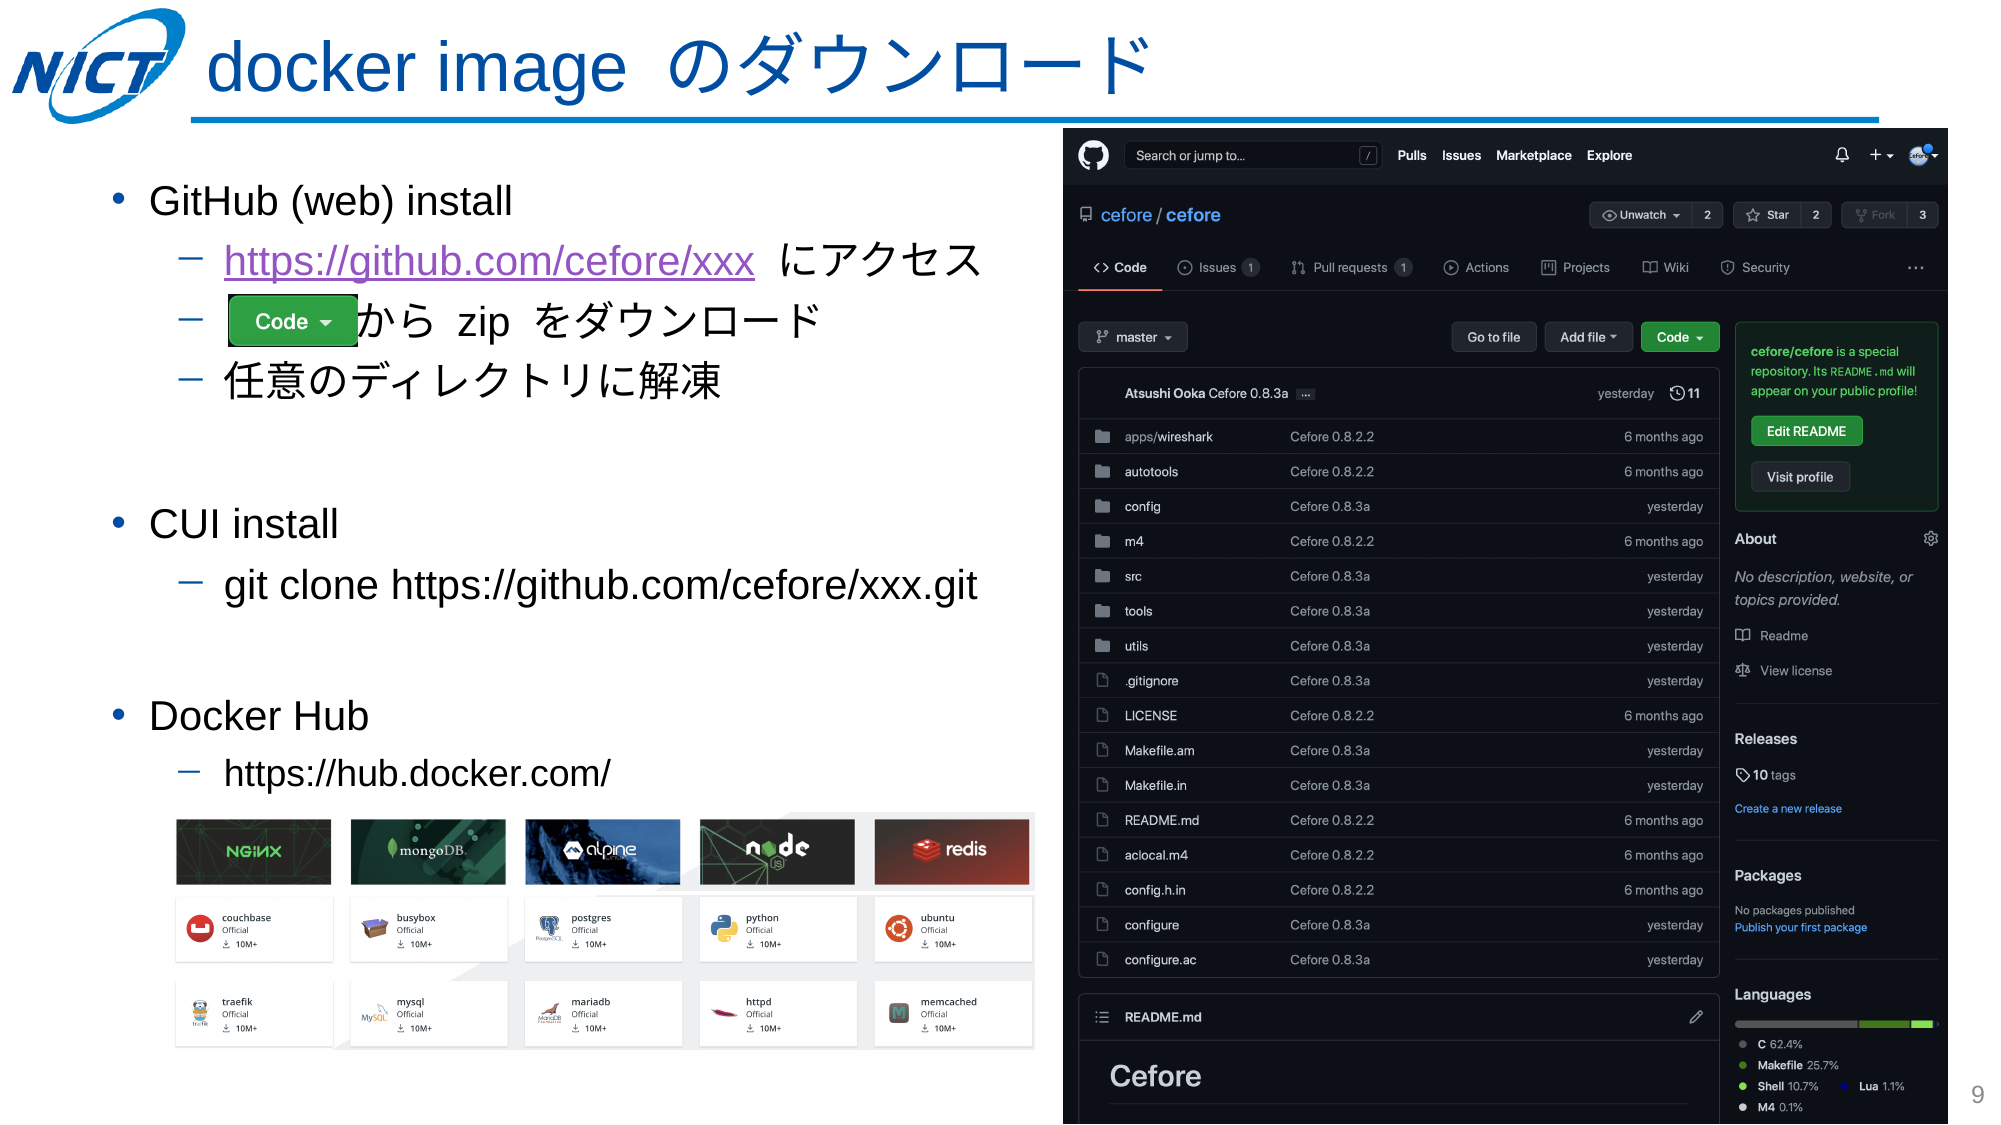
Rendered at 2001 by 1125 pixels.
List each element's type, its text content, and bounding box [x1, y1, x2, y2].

list GitHub (web) install https://github.com/cefore/xxx にアクセス から zip をダウンロード 任意のディレクトリに解凍 CUI install git clone https://github.com/cefore/xxx.git Docker Hub https://hub.docker.com/ [96, 166, 1031, 880]
slide_number 9 [1948, 1063, 2000, 1124]
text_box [170, 812, 1035, 1050]
picture [228, 294, 359, 347]
title docker image のダウンロード [191, 23, 1871, 116]
picture [1063, 128, 1948, 1124]
